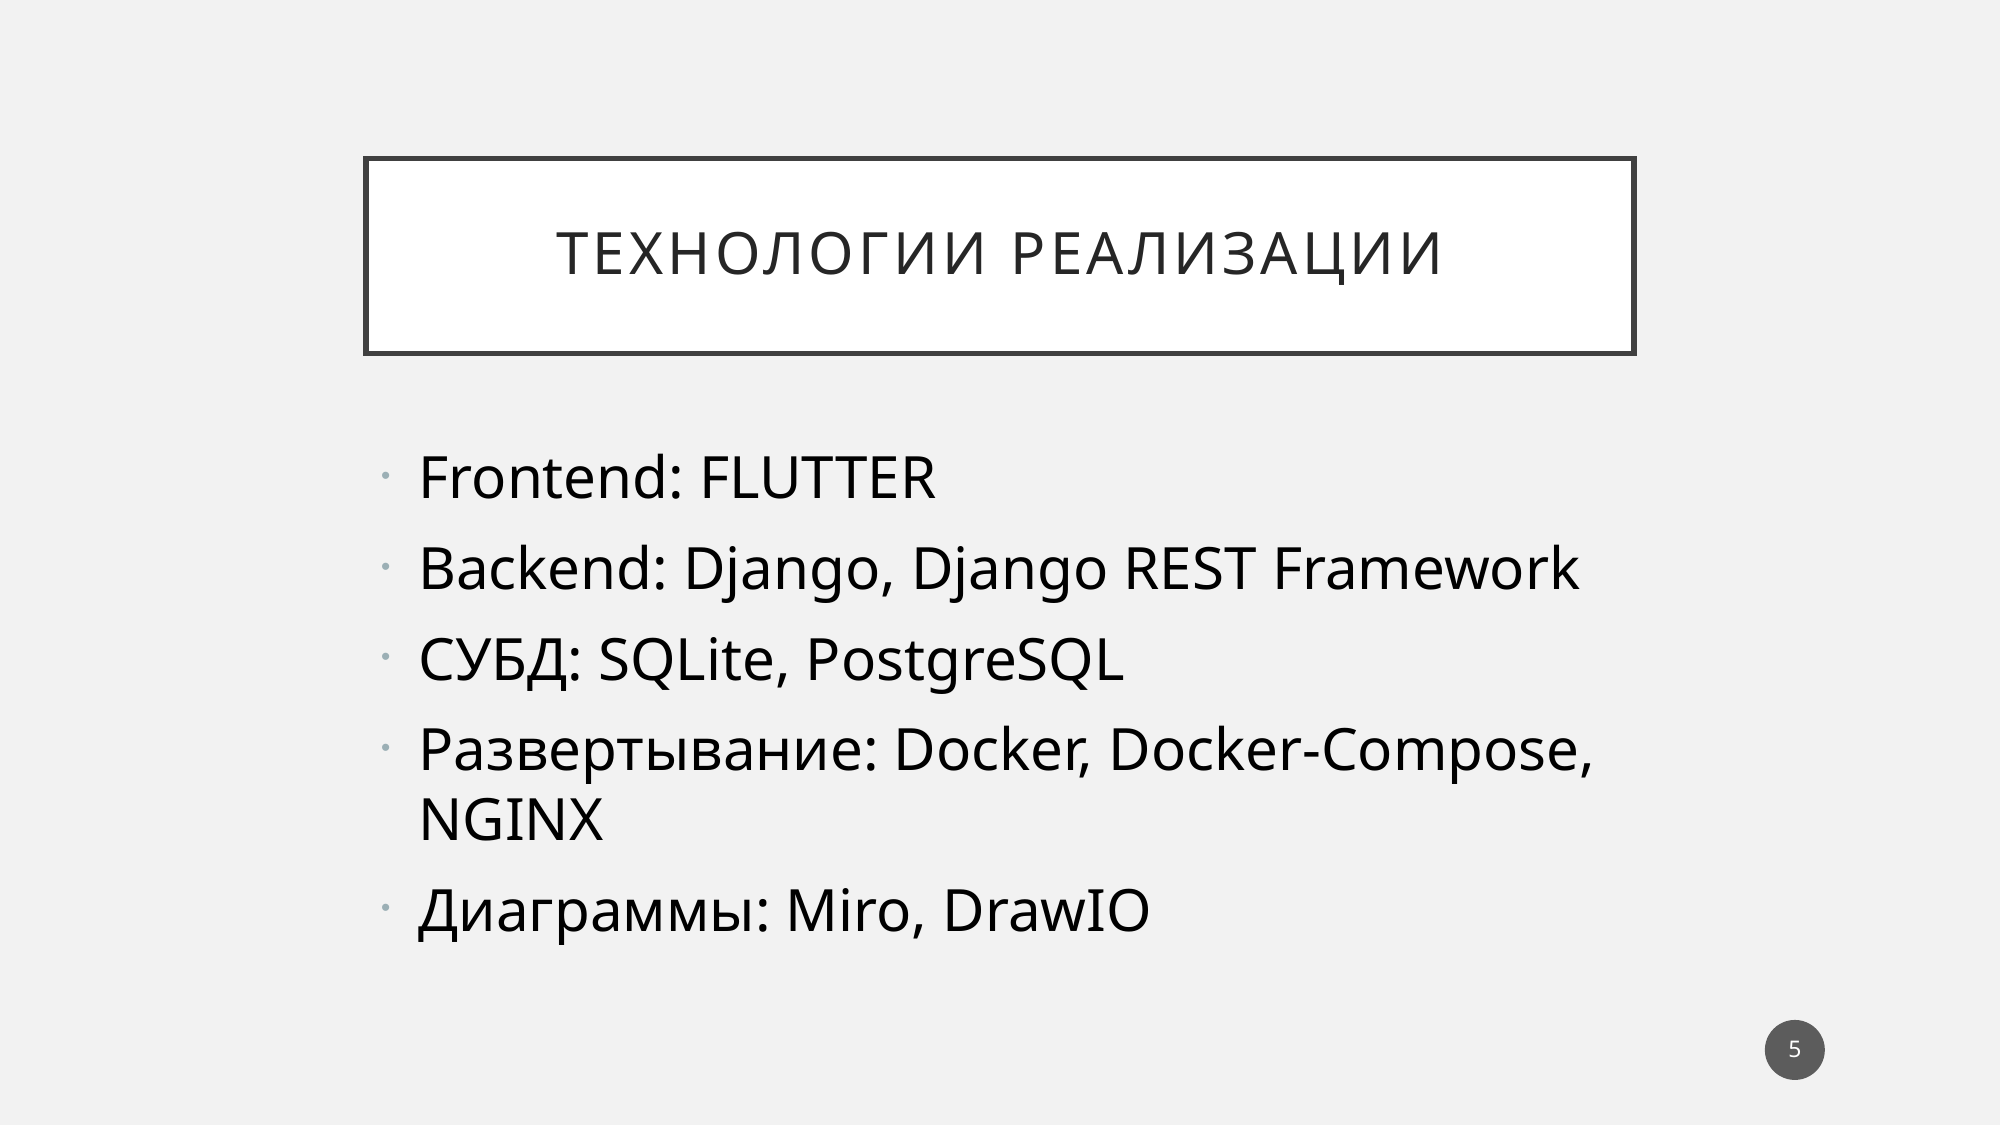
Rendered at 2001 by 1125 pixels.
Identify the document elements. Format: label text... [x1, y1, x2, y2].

title Технологии Реализации [363, 156, 1637, 356]
slide_number 5 [1764, 1019, 1825, 1080]
list Frontend: FLUTTER Backend: Django, Django REST Framework СУБД: SQLite, PostgreSQL Развертывание: Docker, Docker-Compose, NGINX Диаграммы: Miro, DrawIO [366, 432, 1634, 1005]
